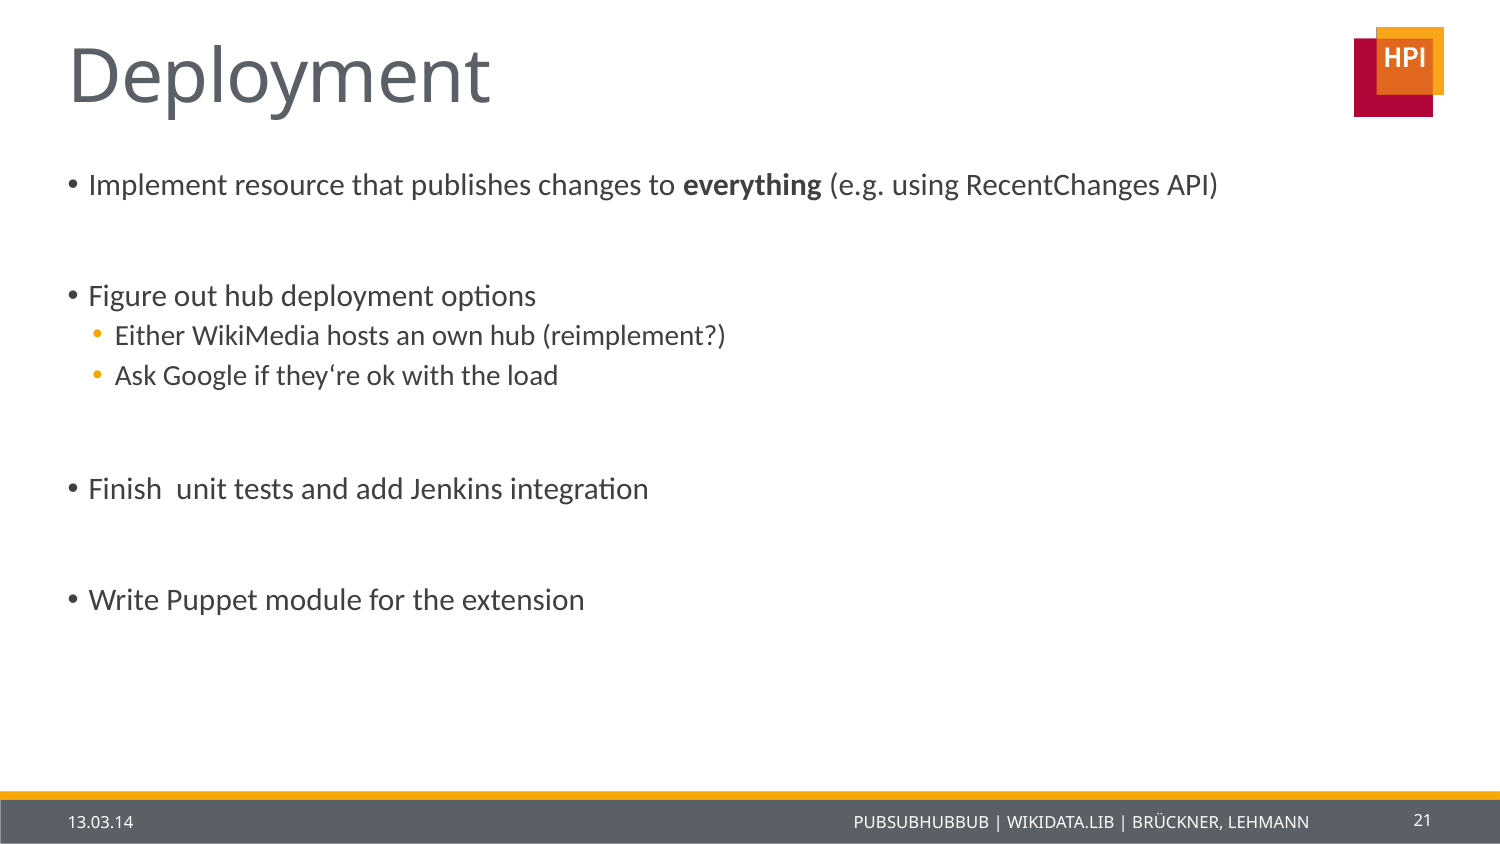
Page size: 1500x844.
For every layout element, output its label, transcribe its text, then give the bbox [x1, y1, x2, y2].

slide_number 21 [1326, 799, 1444, 844]
footer PubSubHubbub | Wikidata.lib | BrÜckner, Lehmann [178, 799, 1322, 844]
title Deployment [56, 0, 1299, 124]
list Implement resource that publishes changes to everything (e.g. using RecentChanges API) Figure out hub deployment options Either WikiMedia hosts an own hub (reimplement?) Ask Google if they‘re ok with the load Finish unit tests and add Jenkins integration Write Puppet module for the extension [56, 163, 1444, 748]
picture [1354, 27, 1444, 117]
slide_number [56, 799, 175, 844]
